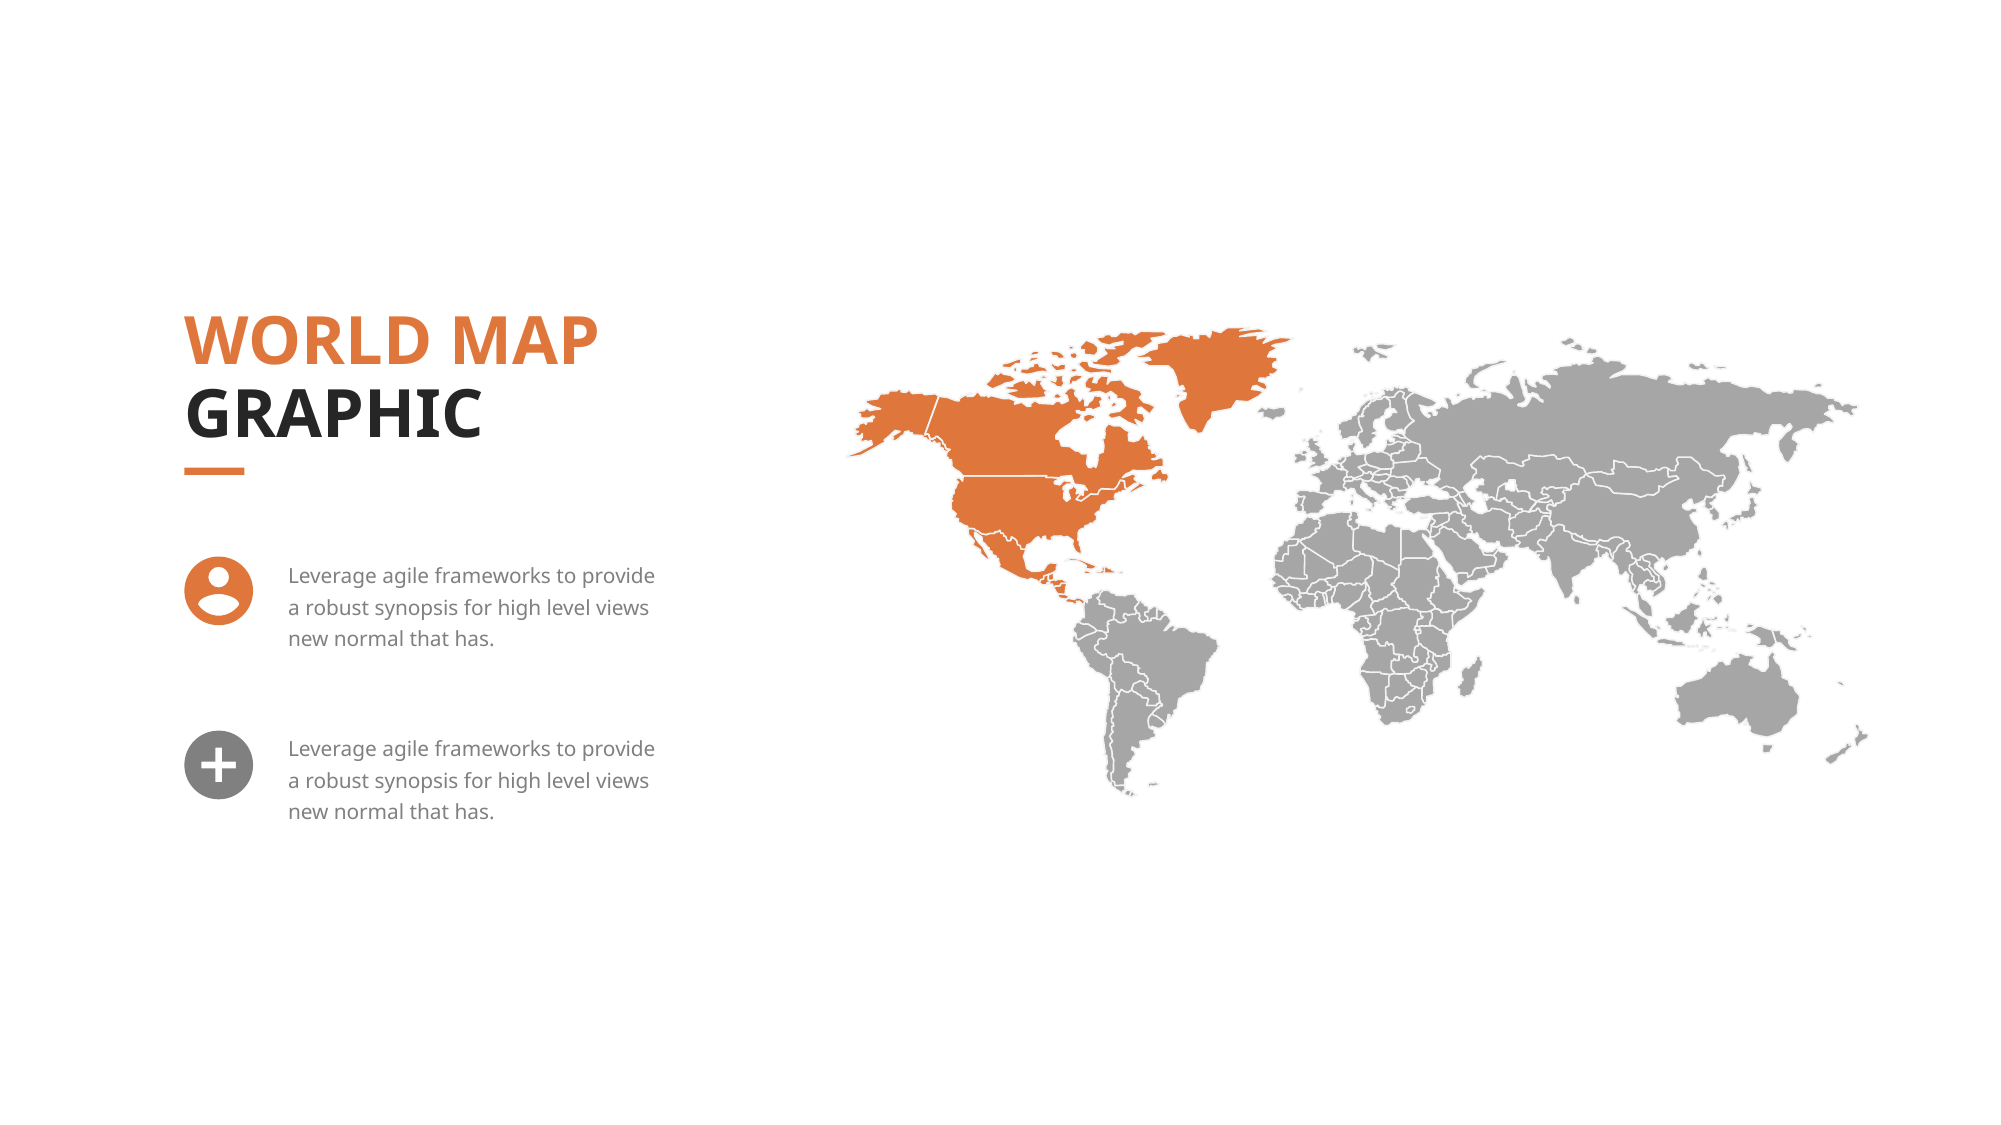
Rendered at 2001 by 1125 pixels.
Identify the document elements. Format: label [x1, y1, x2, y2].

text_box [184, 556, 662, 649]
text_box [846, 327, 1869, 798]
text_box [184, 303, 662, 475]
text_box [184, 729, 662, 822]
